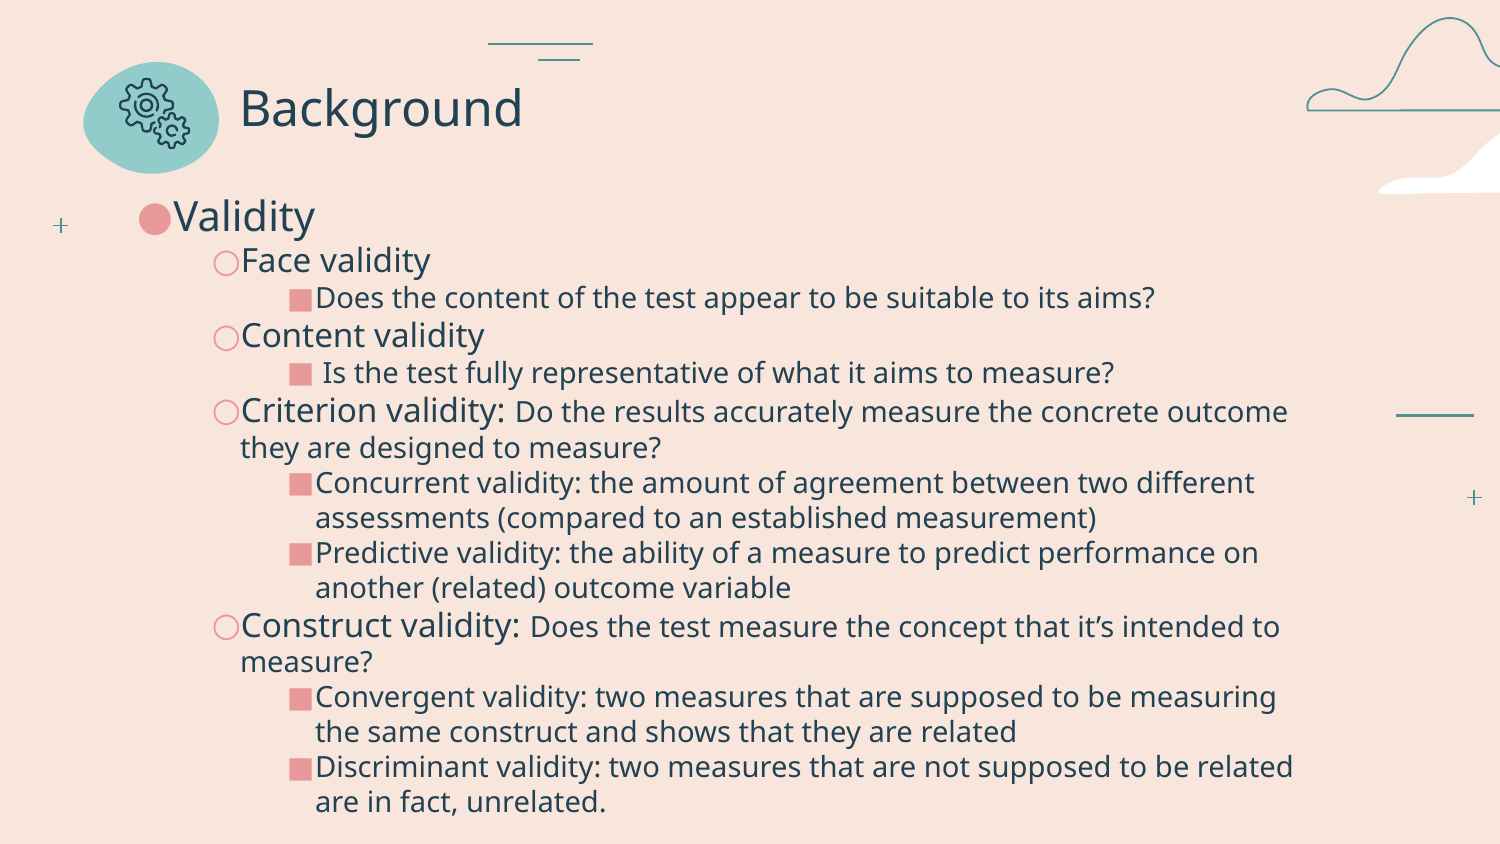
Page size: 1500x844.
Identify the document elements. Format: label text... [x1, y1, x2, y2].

list [121, 197, 1333, 844]
text_box Validity Face validity Does the content of the test appear to be suitable to its aims? Content validity Is the test fully representative of what it aims to measure? Criterion validity: Do the results accurately measure the concrete outcome they are designed to measure? Concurrent validity: the amount of agreement between two different assessments (compared to an established measurement) Predictive validity: the ability of a measure to predict performance on another (related) outcome variable Construct validity: Does the test measure the concept that it’s intended to measure? Convergent validity: two measures that are supposed to be measuring the same construct and shows that they are related Discriminant validity: two measures that are not supposed to be related are in fact, unrelated. [121, 174, 1332, 797]
title Background [231, 72, 1458, 152]
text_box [82, 61, 227, 175]
